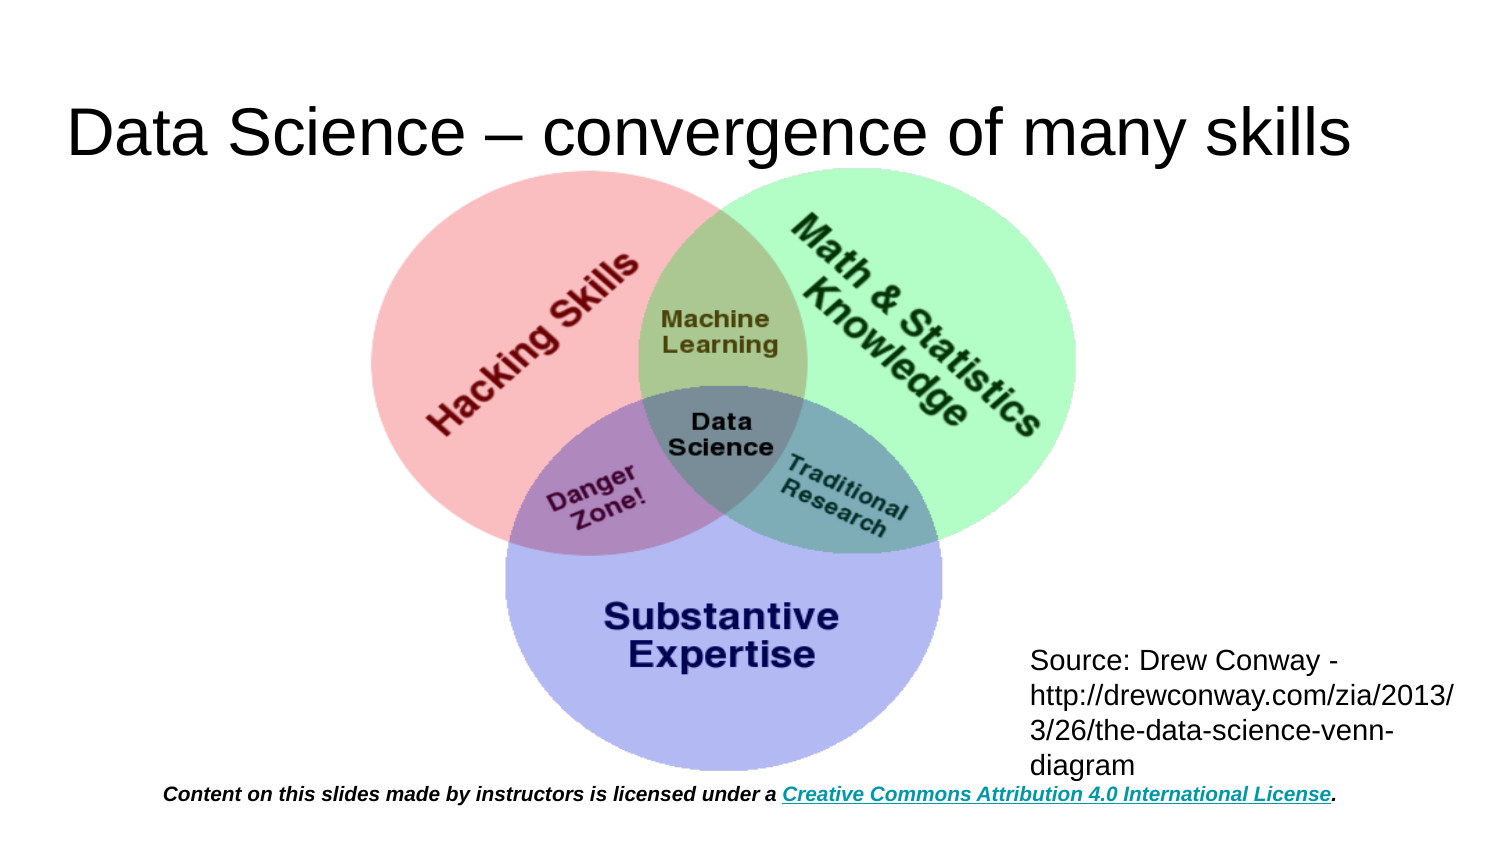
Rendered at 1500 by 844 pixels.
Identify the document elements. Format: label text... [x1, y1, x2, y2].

picture [356, 166, 1088, 783]
text_box Source: Drew Conway - http://drewconway.com/zia/2013/3/26/the-data-science-venn-diagram [1093, 633, 1472, 755]
title Data Science – convergence of many skills [51, 72, 1449, 167]
